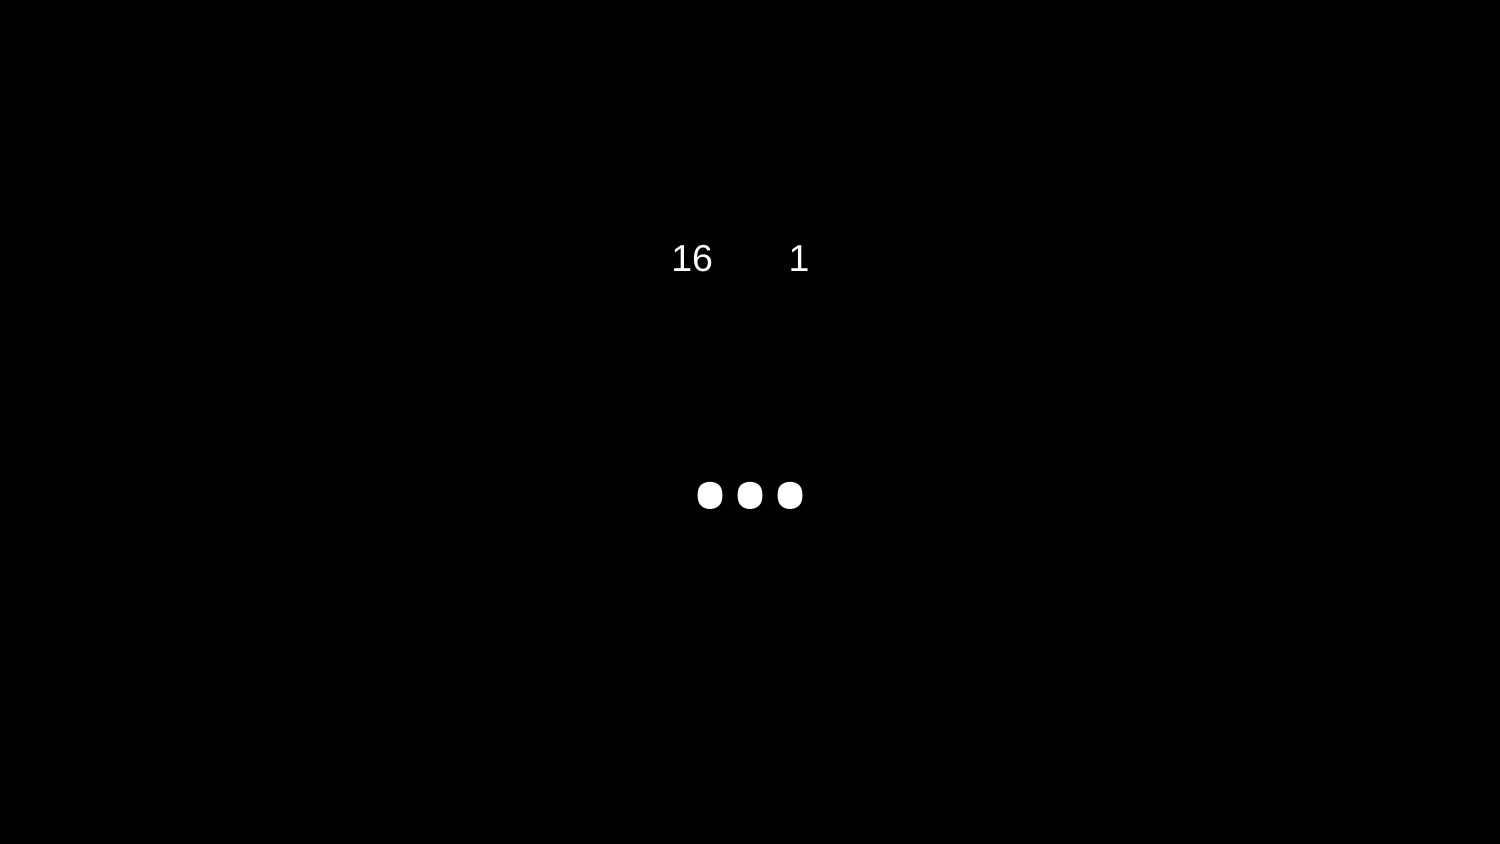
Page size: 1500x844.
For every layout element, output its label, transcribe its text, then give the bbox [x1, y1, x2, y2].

text_box … [0, 292, 1500, 552]
text_box 16 [632, 218, 739, 292]
text_box 1 [739, 218, 859, 292]
